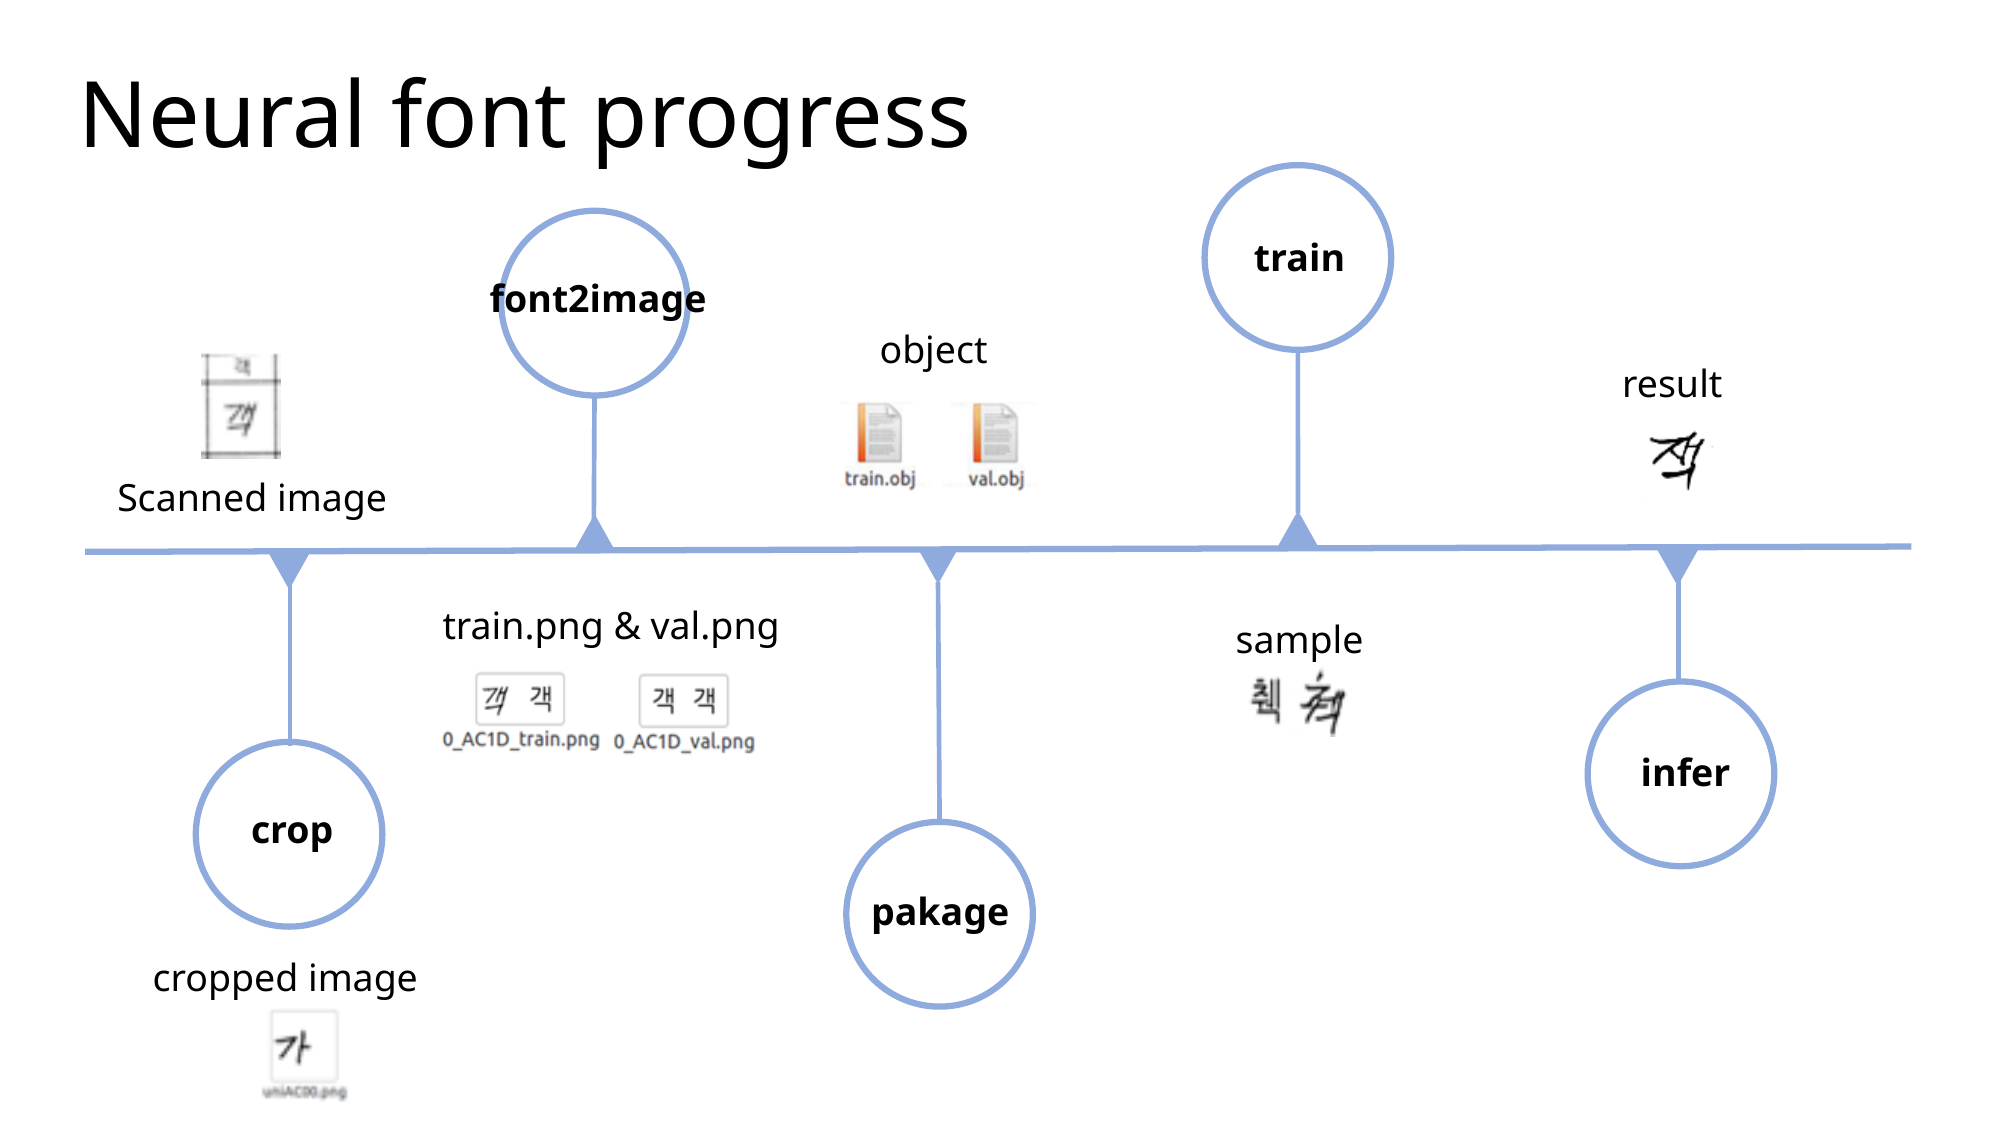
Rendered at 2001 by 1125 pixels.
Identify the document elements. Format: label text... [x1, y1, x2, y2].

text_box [85, 165, 1912, 1105]
title Neural font progress [63, 36, 1303, 199]
